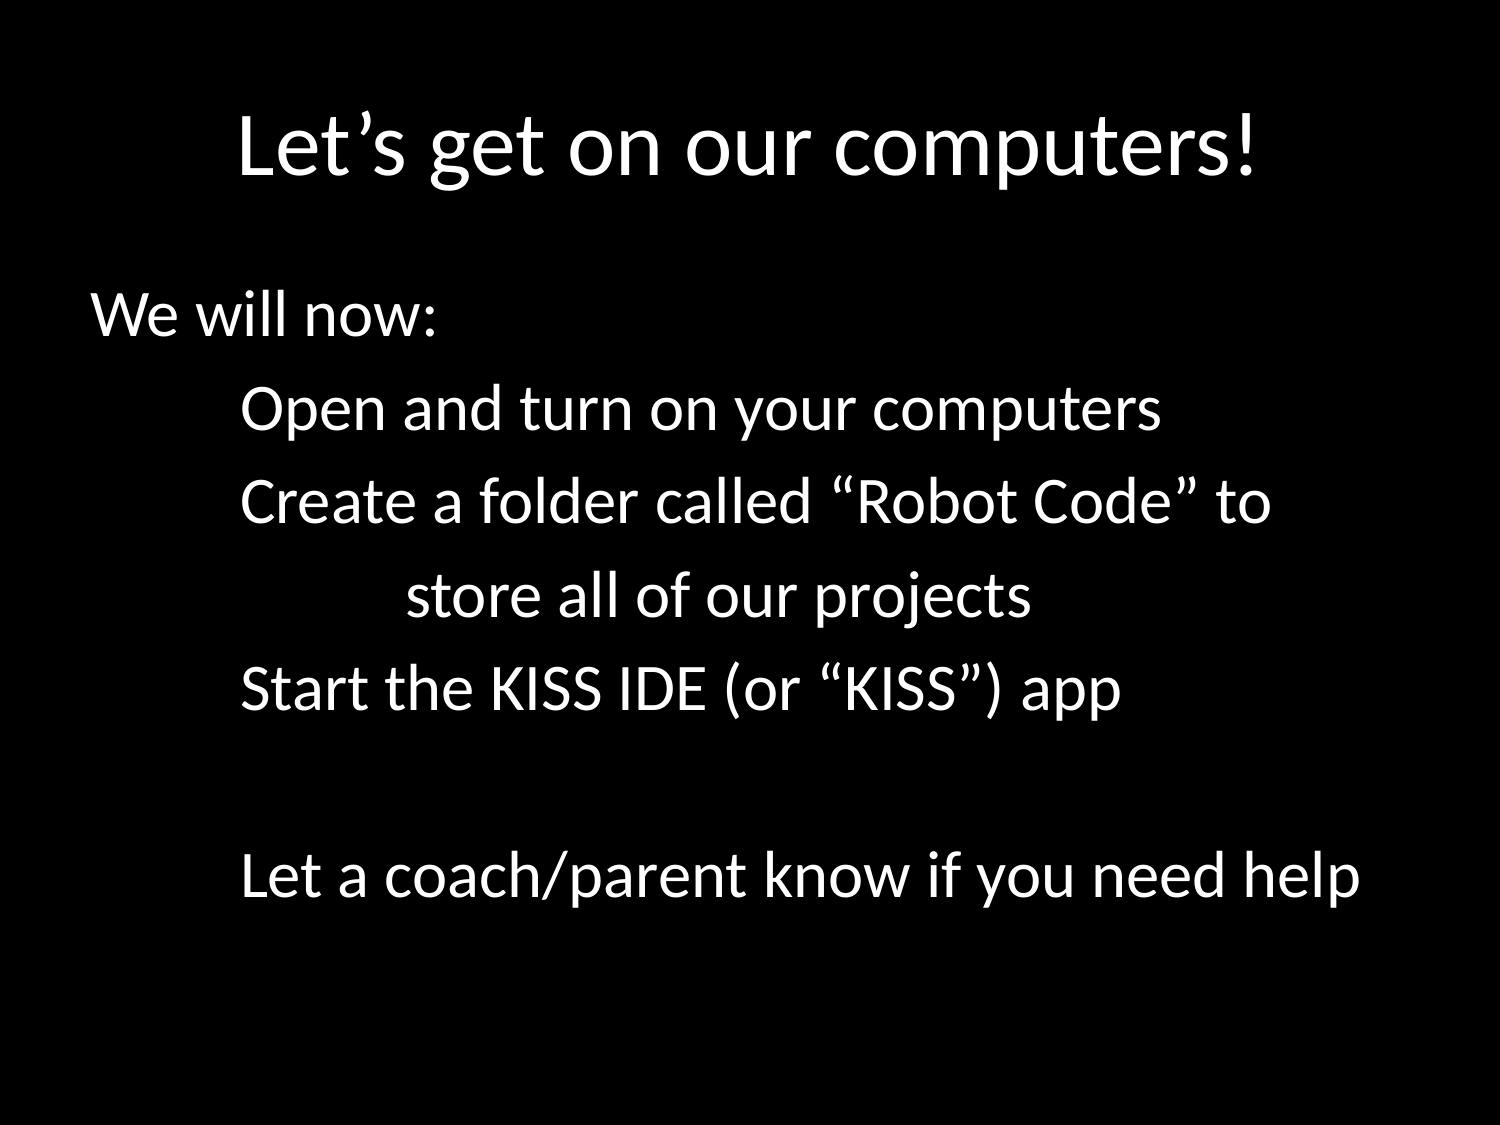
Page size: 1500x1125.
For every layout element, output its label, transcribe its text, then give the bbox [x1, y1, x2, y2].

list We will now: Open and turn on your computers Create a folder called “Robot Code” to store all of our projects Start the KISS IDE (or “KISS”) app Let a coach/parent know if you need help [75, 262, 1425, 1005]
title Let’s get on our computers! [75, 45, 1425, 233]
